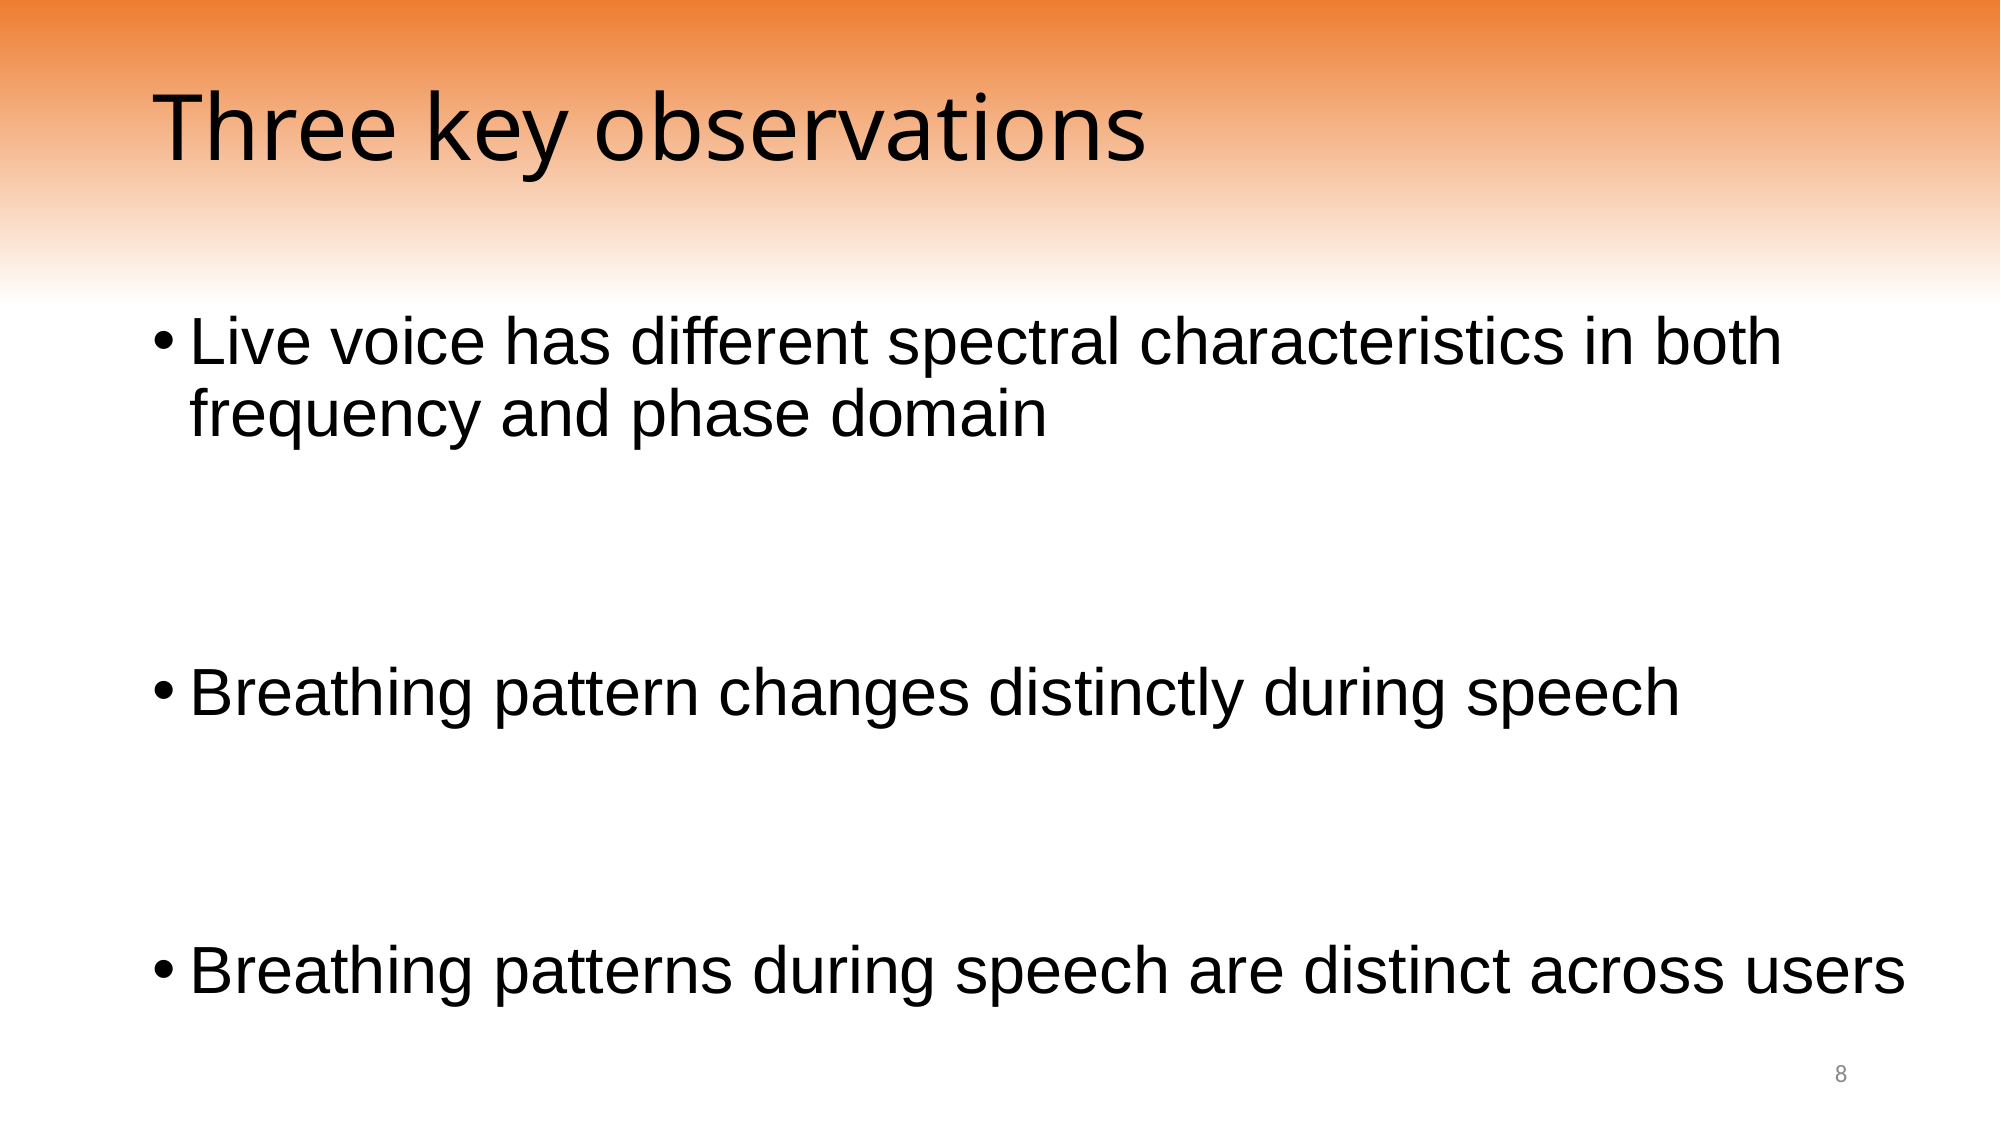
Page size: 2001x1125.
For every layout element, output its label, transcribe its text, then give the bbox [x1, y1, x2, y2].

text_box Three key observations [137, 22, 1863, 240]
slide_number 8 [1412, 1042, 1863, 1103]
list Live voice has different spectral characteristics in both frequency and phase domain Breathing pattern changes distinctly during speech Breathing patterns during speech are distinct across users [137, 299, 1937, 1043]
